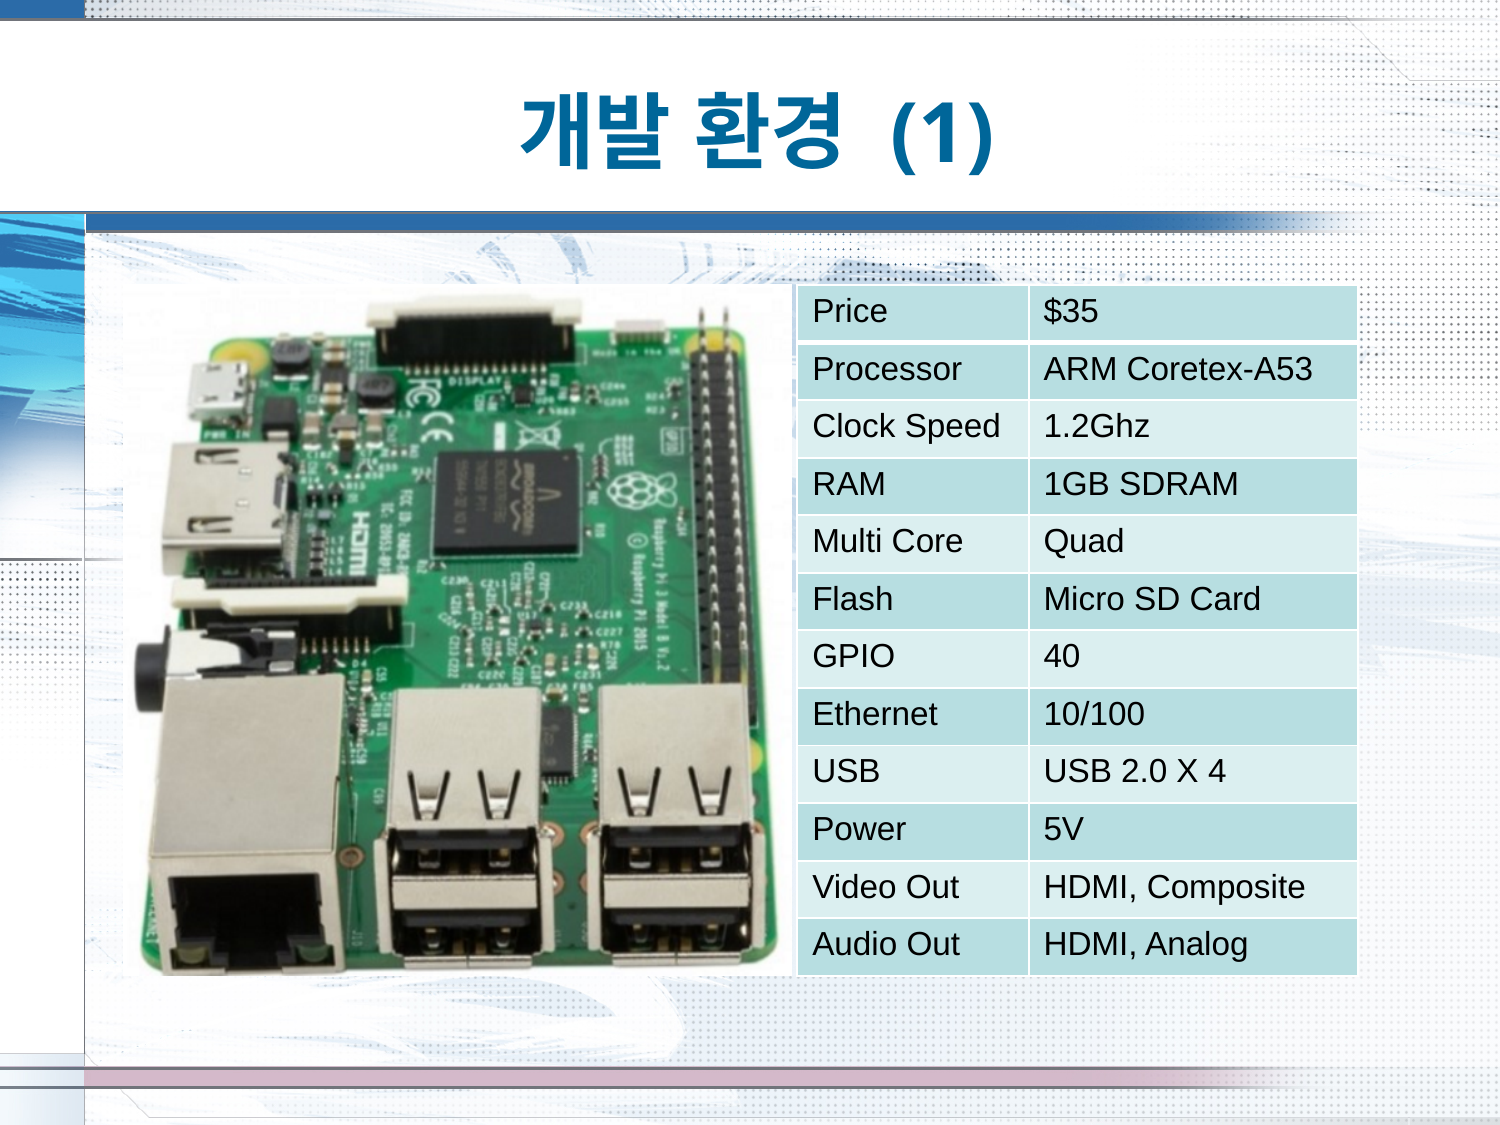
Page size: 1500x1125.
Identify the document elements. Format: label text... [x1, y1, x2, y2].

table_cell Audio Out [798, 919, 1028, 975]
table_cell Processor [798, 345, 1028, 399]
table_cell Micro SD Card [1030, 574, 1357, 629]
table_cell Power [798, 804, 1028, 860]
table_cell 5V [1030, 804, 1357, 860]
table_cell USB 2.0 X 4 [1030, 746, 1357, 802]
table_header Price [798, 286, 1028, 340]
table_cell HDMI, Analog [1030, 919, 1357, 975]
table_cell 10/100 [1030, 689, 1357, 745]
table_cell HDMI, Composite [1030, 862, 1357, 917]
table_cell 40 [1030, 631, 1357, 687]
table_cell 1.2Ghz [1030, 401, 1357, 457]
title 개발 환경 (1) [87, 44, 1426, 213]
table_cell Clock Speed [798, 401, 1028, 457]
table_cell Multi Core [798, 516, 1028, 572]
table_cell Quad [1030, 516, 1357, 572]
table_cell Flash [798, 574, 1028, 629]
picture [0, 0, 1500, 1125]
table_cell Ethernet [798, 689, 1028, 745]
table_cell ARM Coretex-A53 [1030, 345, 1357, 399]
table_cell GPIO [798, 631, 1028, 687]
table_header $35 [1030, 286, 1357, 340]
table_cell RAM [798, 459, 1028, 514]
table_cell Video Out [798, 862, 1028, 917]
table_cell USB [798, 746, 1028, 802]
table_cell 1GB SDRAM [1030, 459, 1357, 514]
